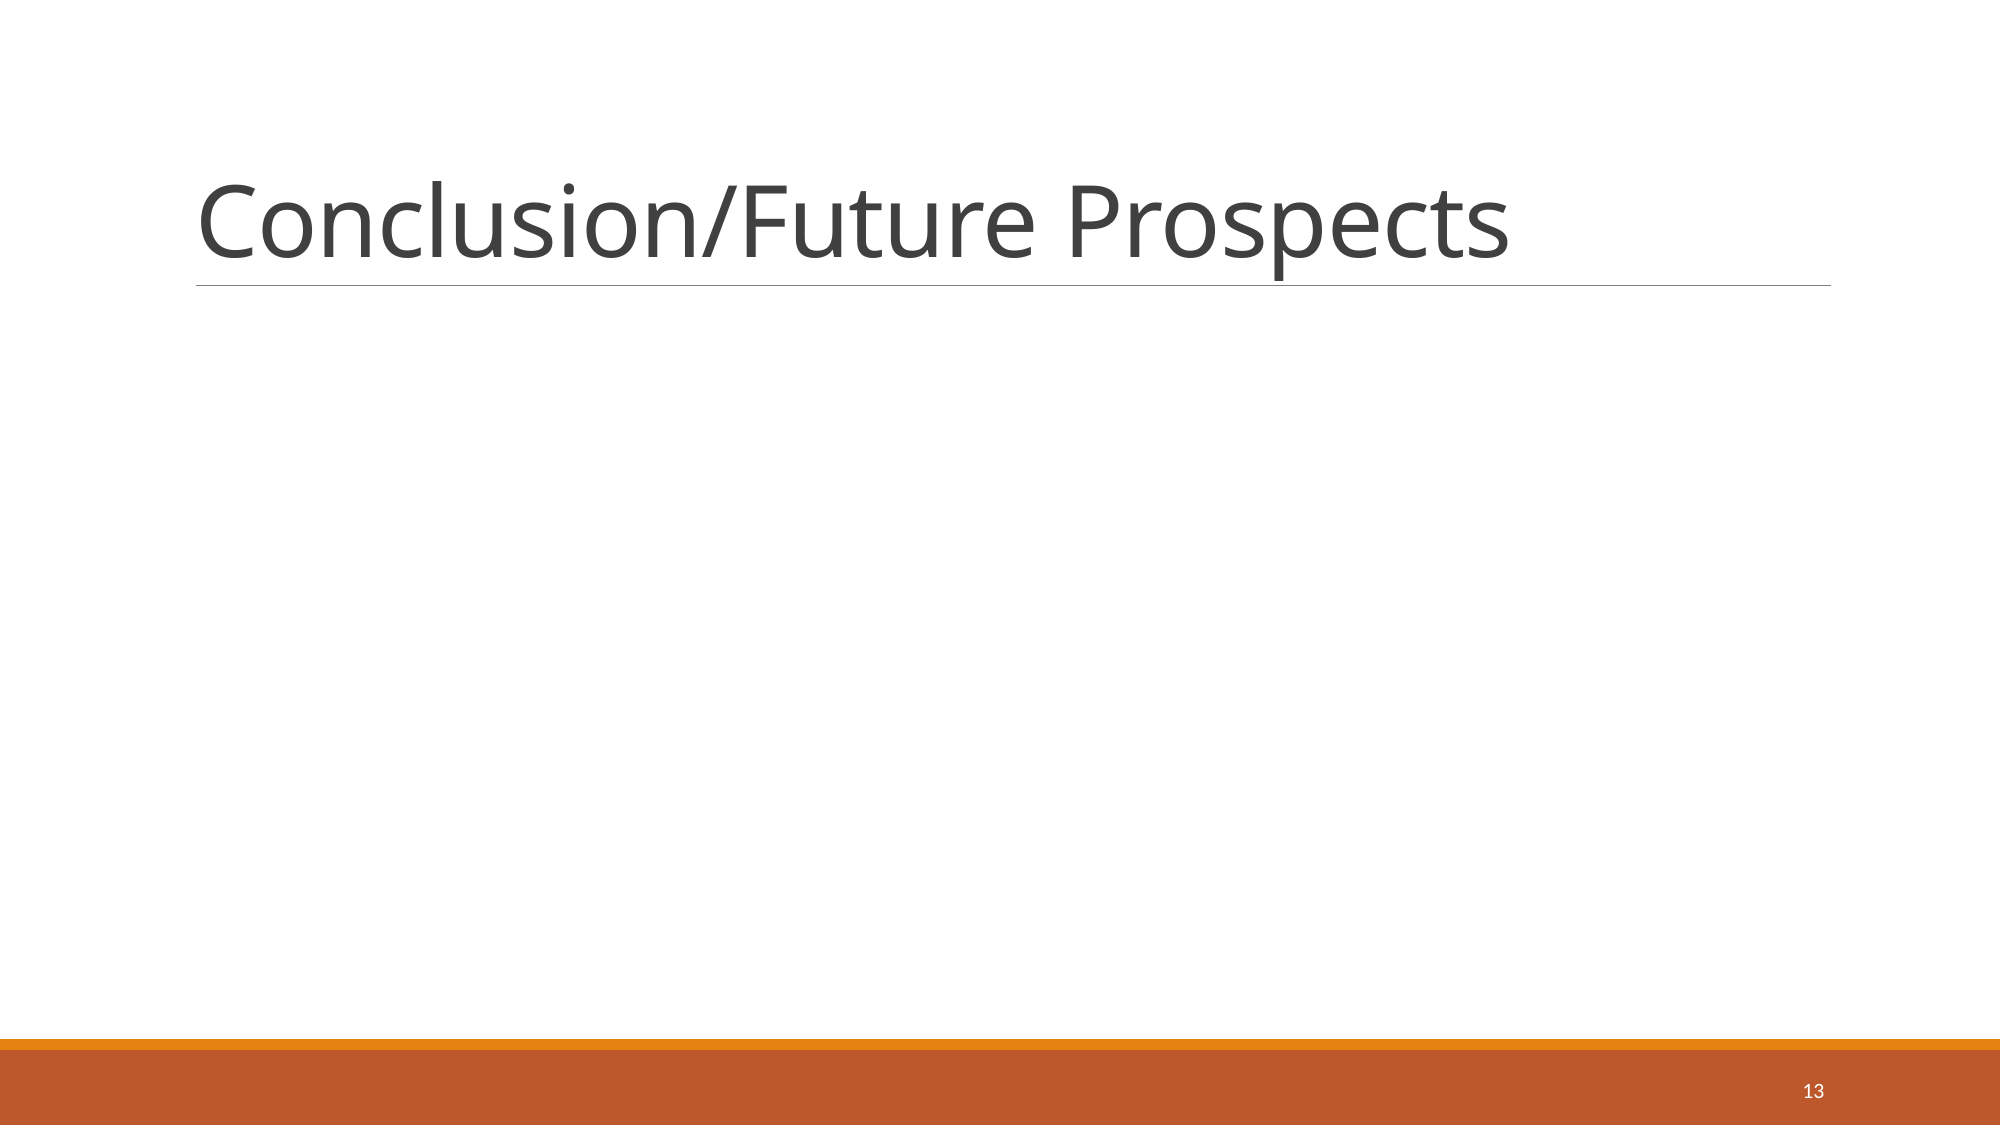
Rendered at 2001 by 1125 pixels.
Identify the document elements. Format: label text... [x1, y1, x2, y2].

title Conclusion/Future Prospects [180, 47, 1830, 285]
slide_number 13 [1624, 1059, 1840, 1120]
